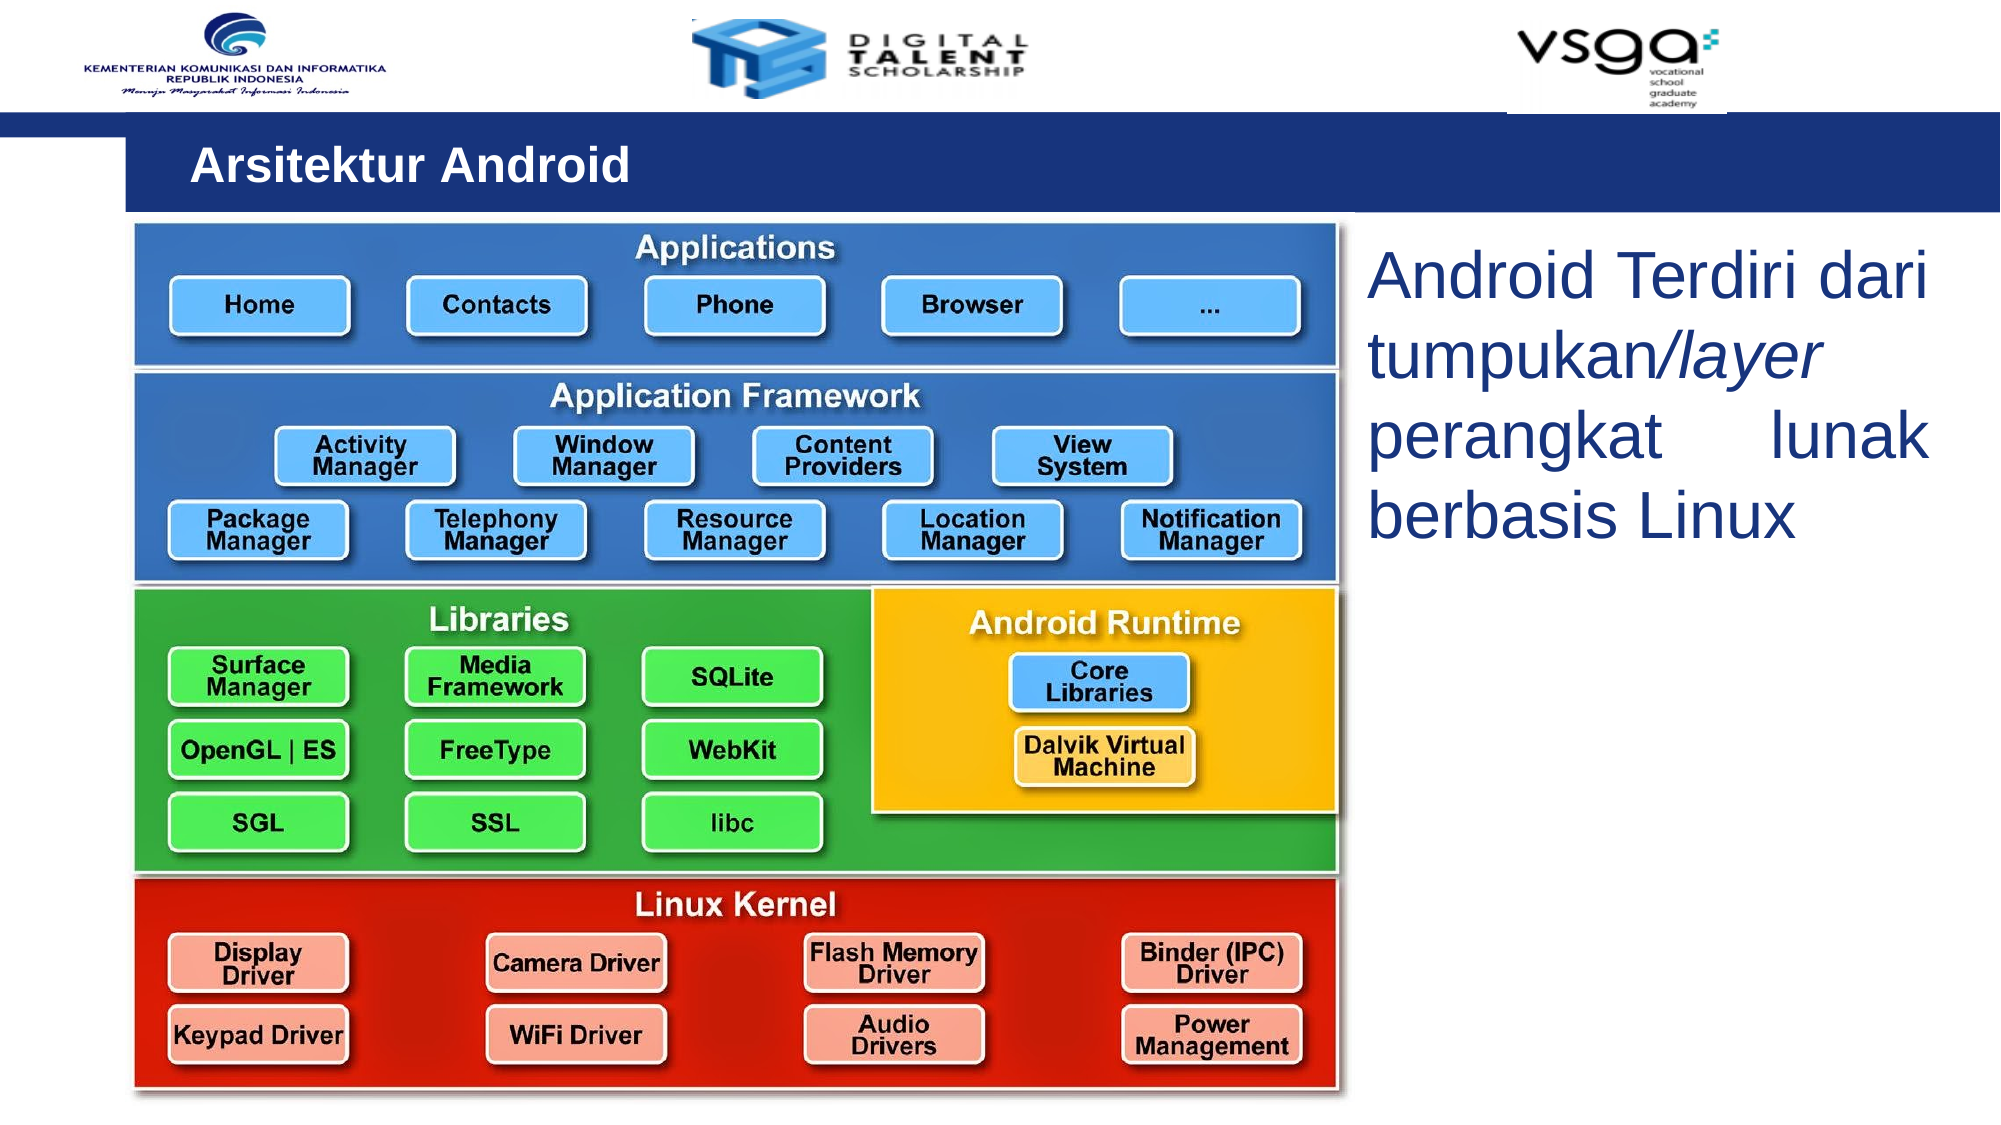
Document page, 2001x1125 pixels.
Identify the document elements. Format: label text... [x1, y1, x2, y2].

picture [125, 212, 1355, 1107]
picture [692, 19, 1036, 99]
text_box Android Terdiri dari tumpukan/layer perangkat lunak berbasis Linux [1360, 224, 1945, 559]
picture [1507, 20, 1727, 114]
picture [66, 5, 399, 100]
text_box Arsitektur Android [174, 125, 647, 201]
